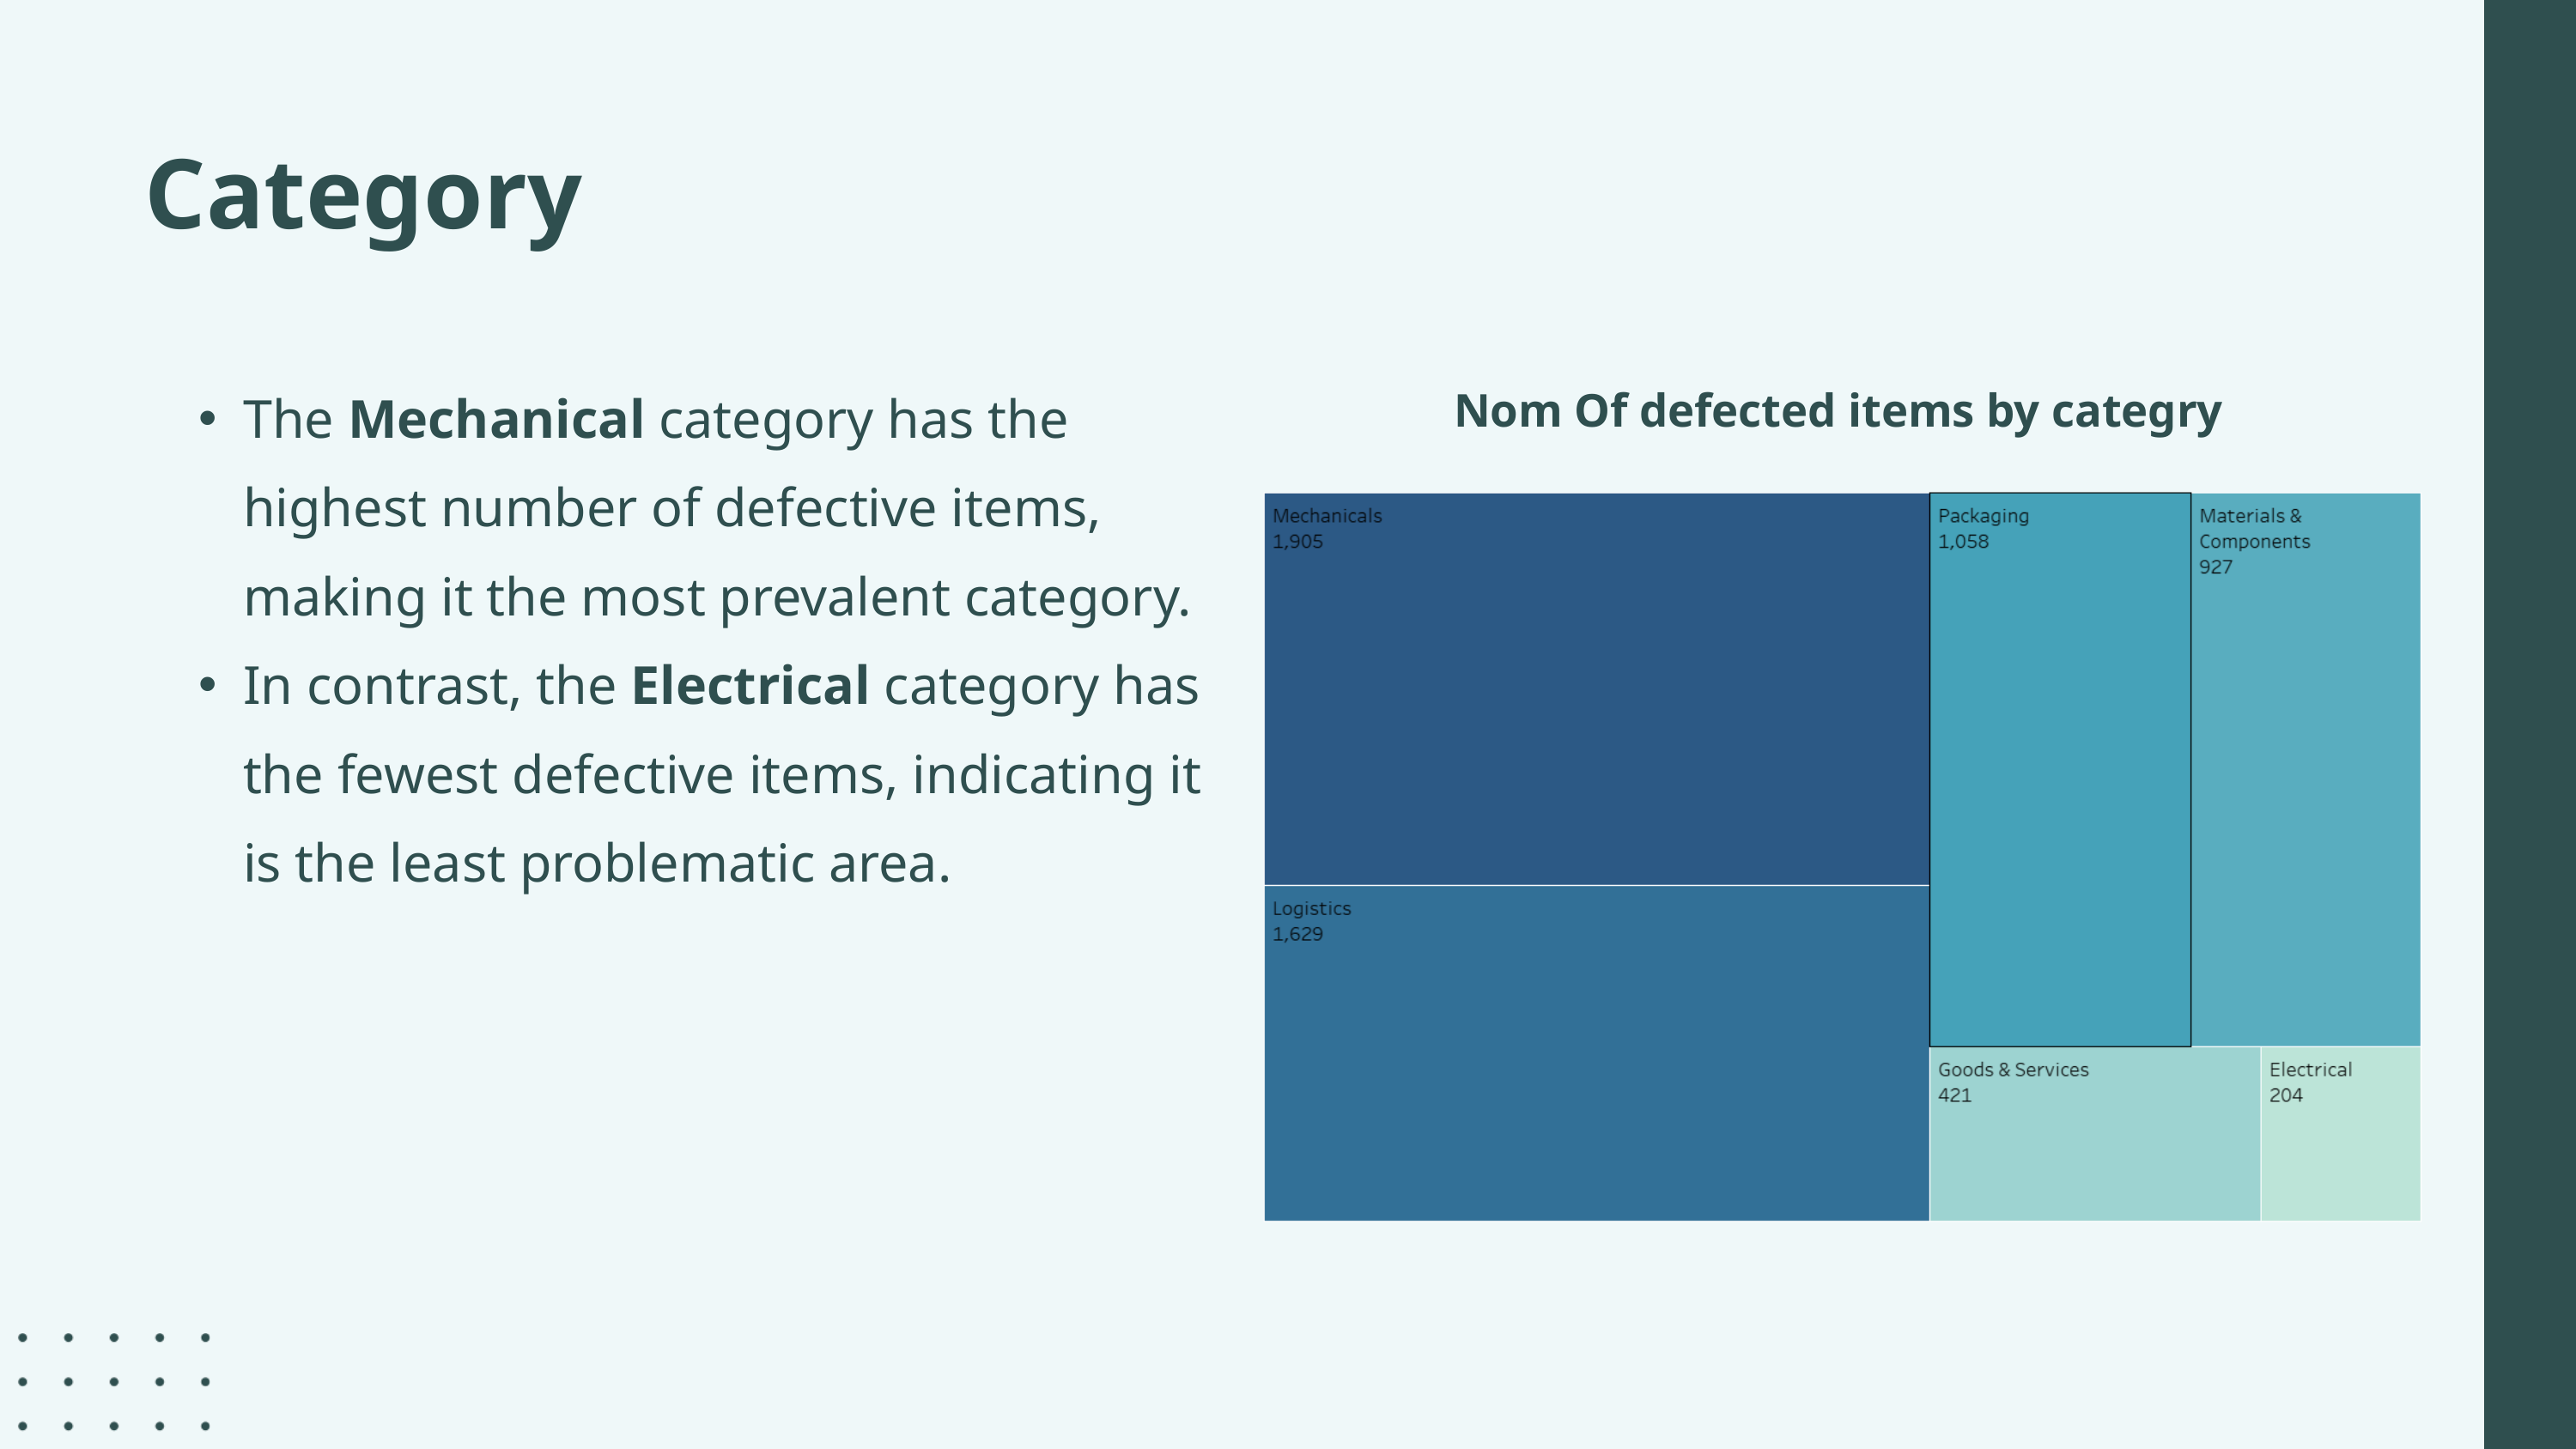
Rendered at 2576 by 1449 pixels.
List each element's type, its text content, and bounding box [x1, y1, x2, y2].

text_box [0, 791, 2576, 903]
text_box [1257, 912, 2432, 1228]
text_box The Mechanical category has the highest number of defective items, making it the most prevalent category. In contrast, the Electrical category has the fewest defective items, indicating it is the least problematic area. [154, 360, 1204, 788]
text_box [1257, 482, 2432, 788]
text_box [0, 1333, 210, 1449]
text_box Category [144, 147, 601, 248]
text_box Nom Of defected items by categry [1443, 389, 2245, 437]
